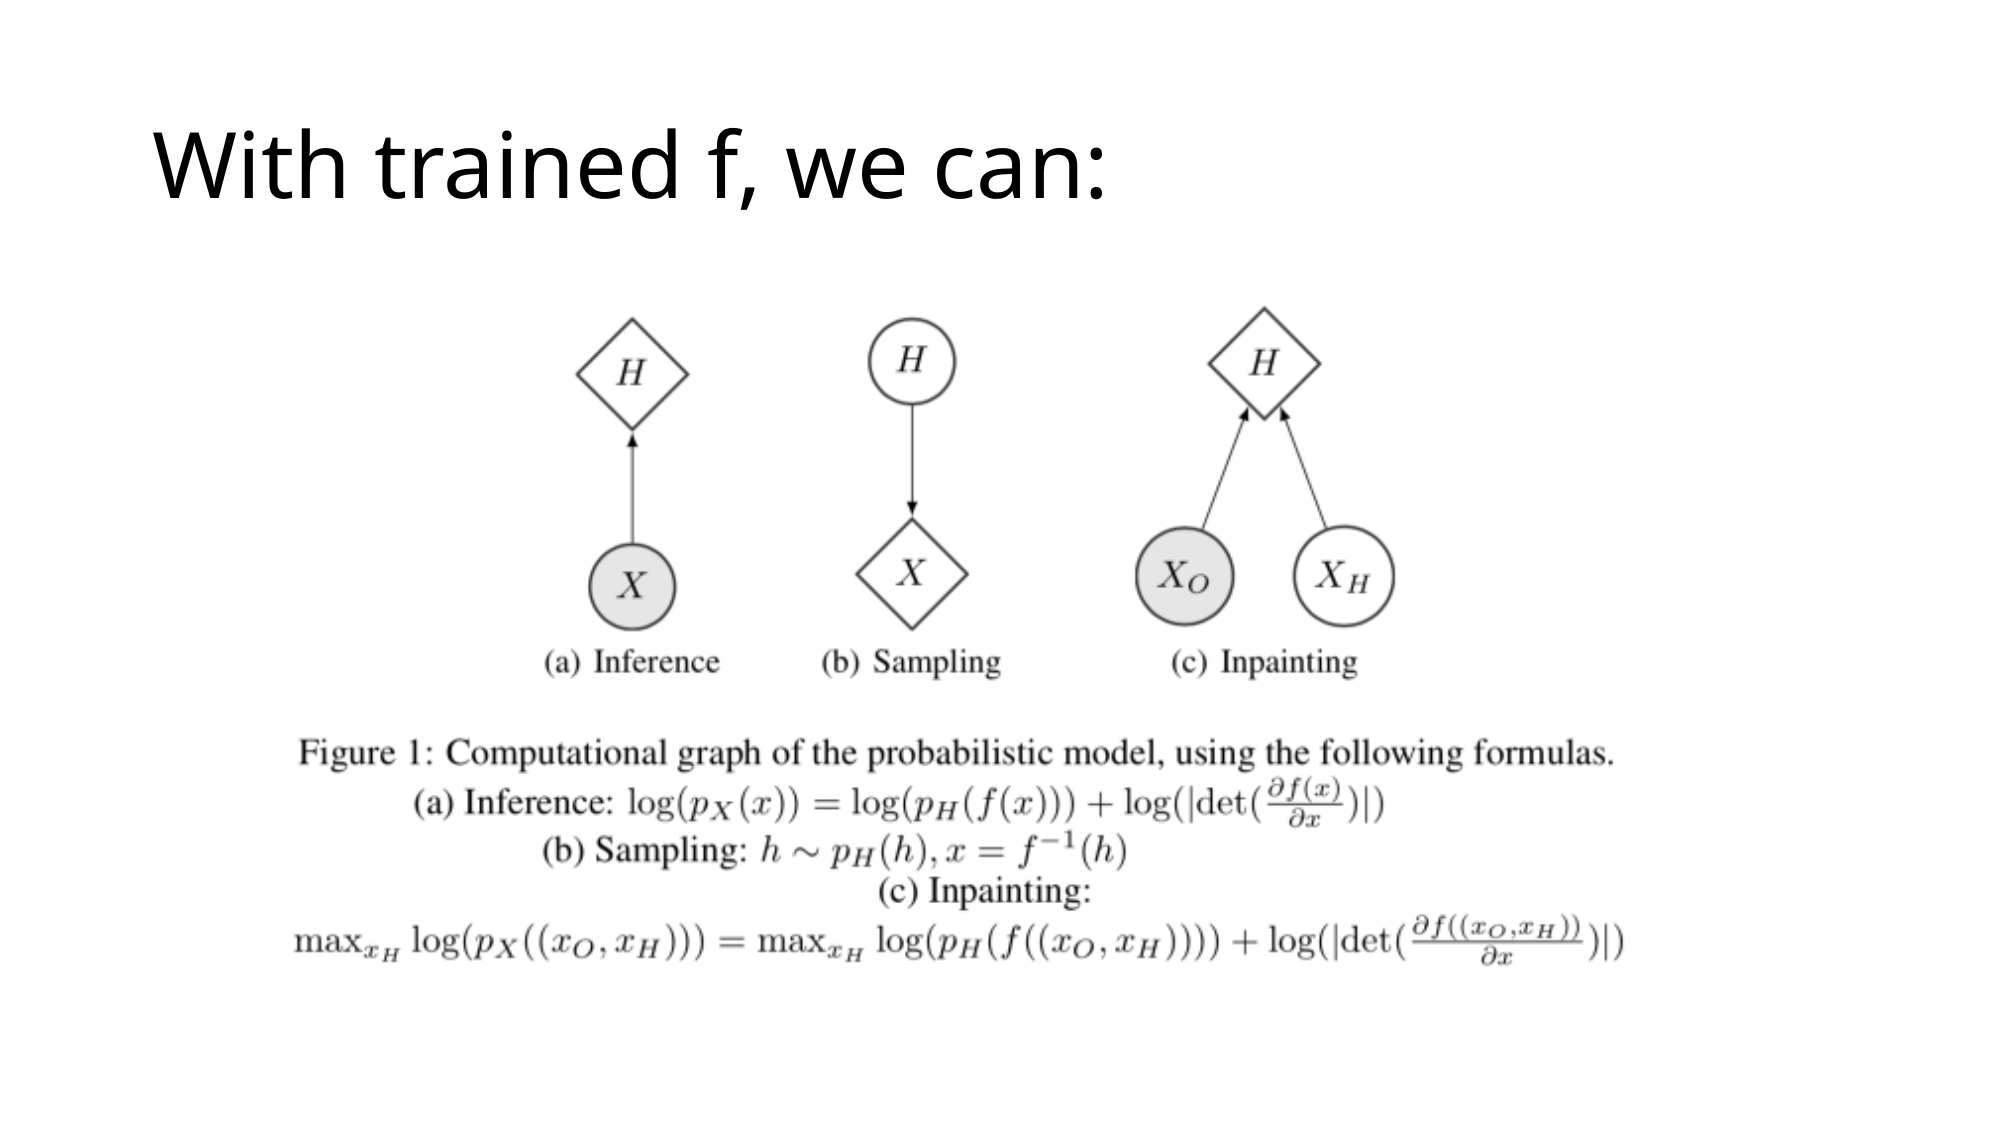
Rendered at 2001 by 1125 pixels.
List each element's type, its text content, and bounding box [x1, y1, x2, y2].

title With trained f, we can: [137, 59, 1863, 278]
picture [171, 243, 1738, 1014]
